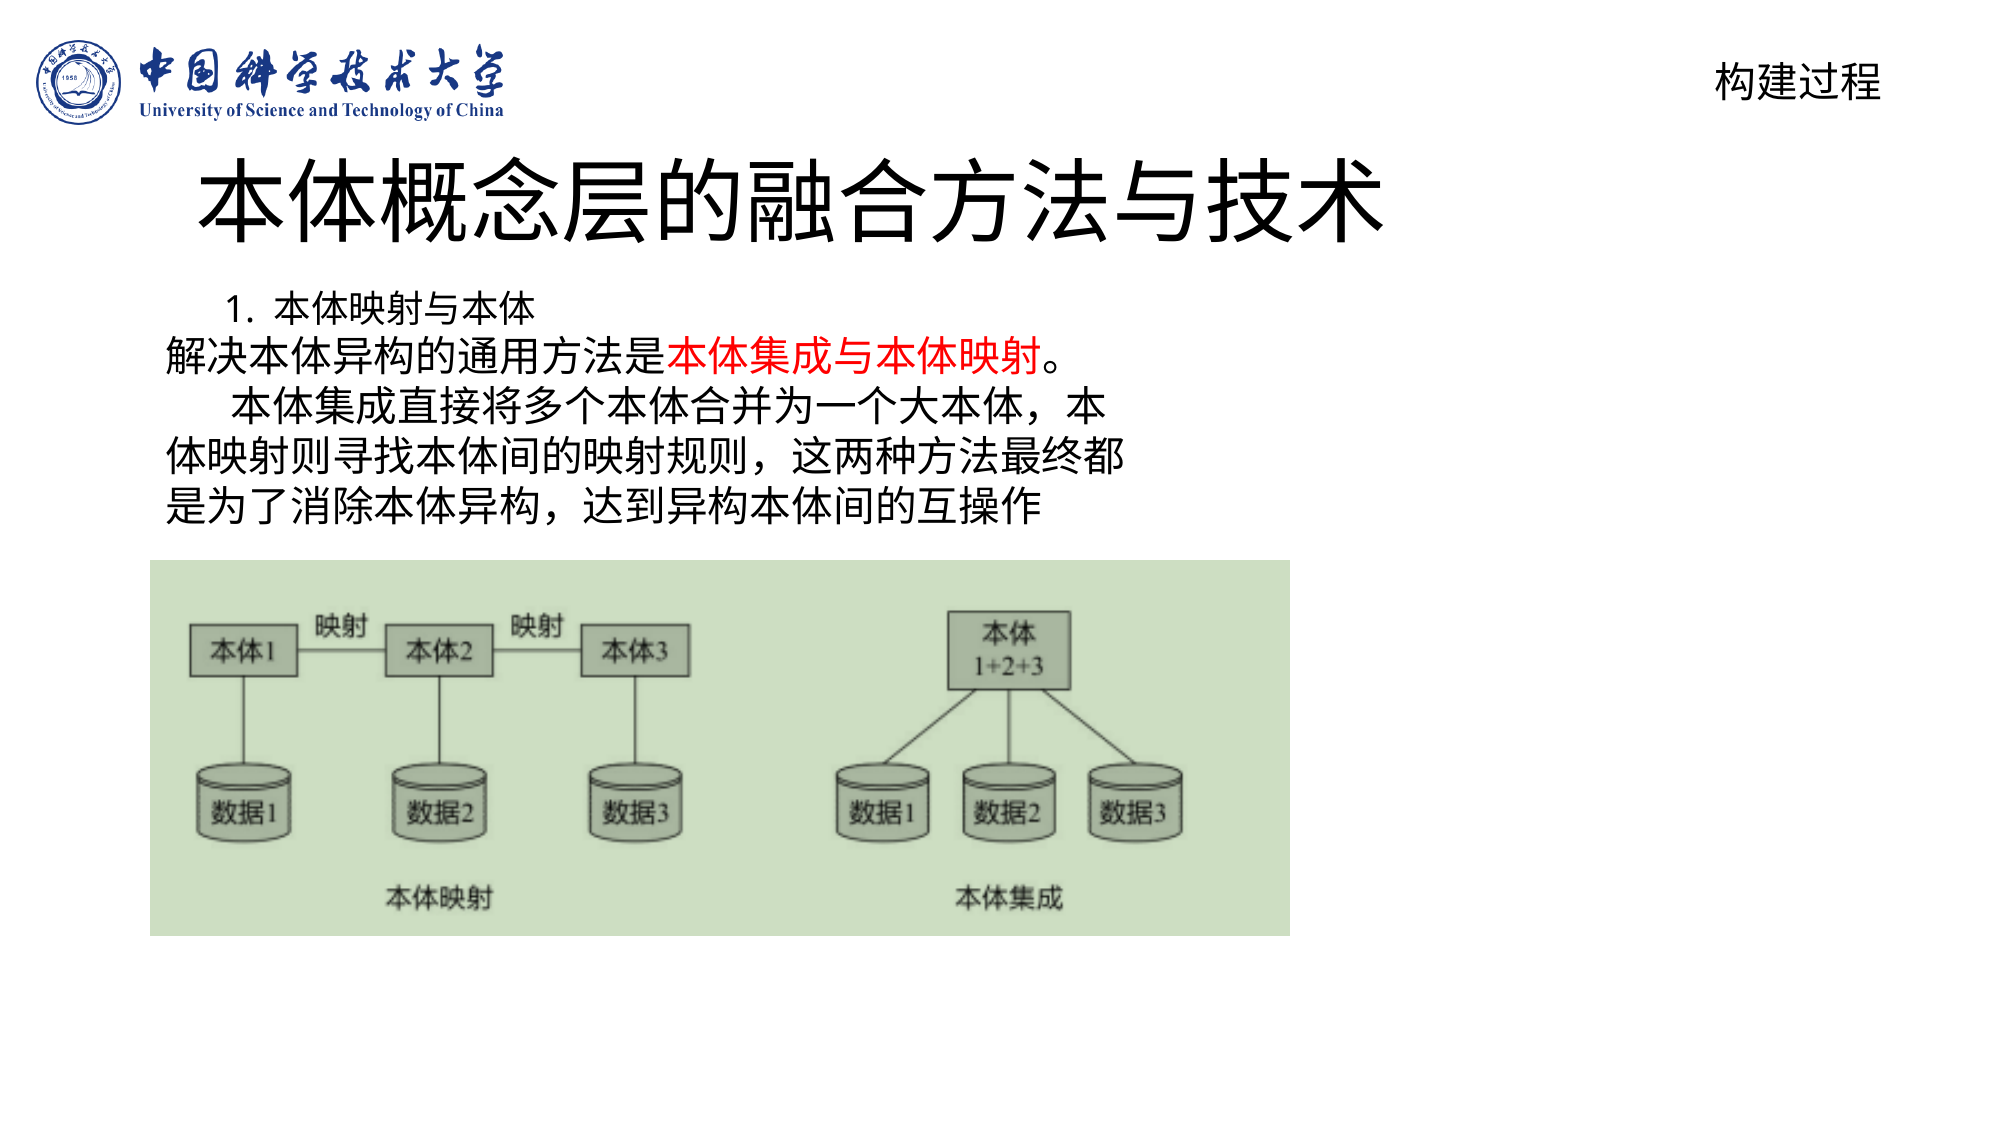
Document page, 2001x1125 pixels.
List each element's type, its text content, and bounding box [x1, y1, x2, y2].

picture [0, 27, 539, 135]
text_box 1. 本体映射与本体 解决本体异构的通用方法是本体集成与本体映射。 本体集成直接将多个本体合并为一个大本体，本体映射则寻找本体间的映射规则，这两种方法最终都是为了消除本体异构，达到异构本体间的互操作 [150, 277, 1145, 538]
text_box 构建过程 [1699, 48, 1954, 114]
title 本体概念层的融合方法与技术 [137, 97, 1863, 315]
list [150, 560, 1290, 936]
